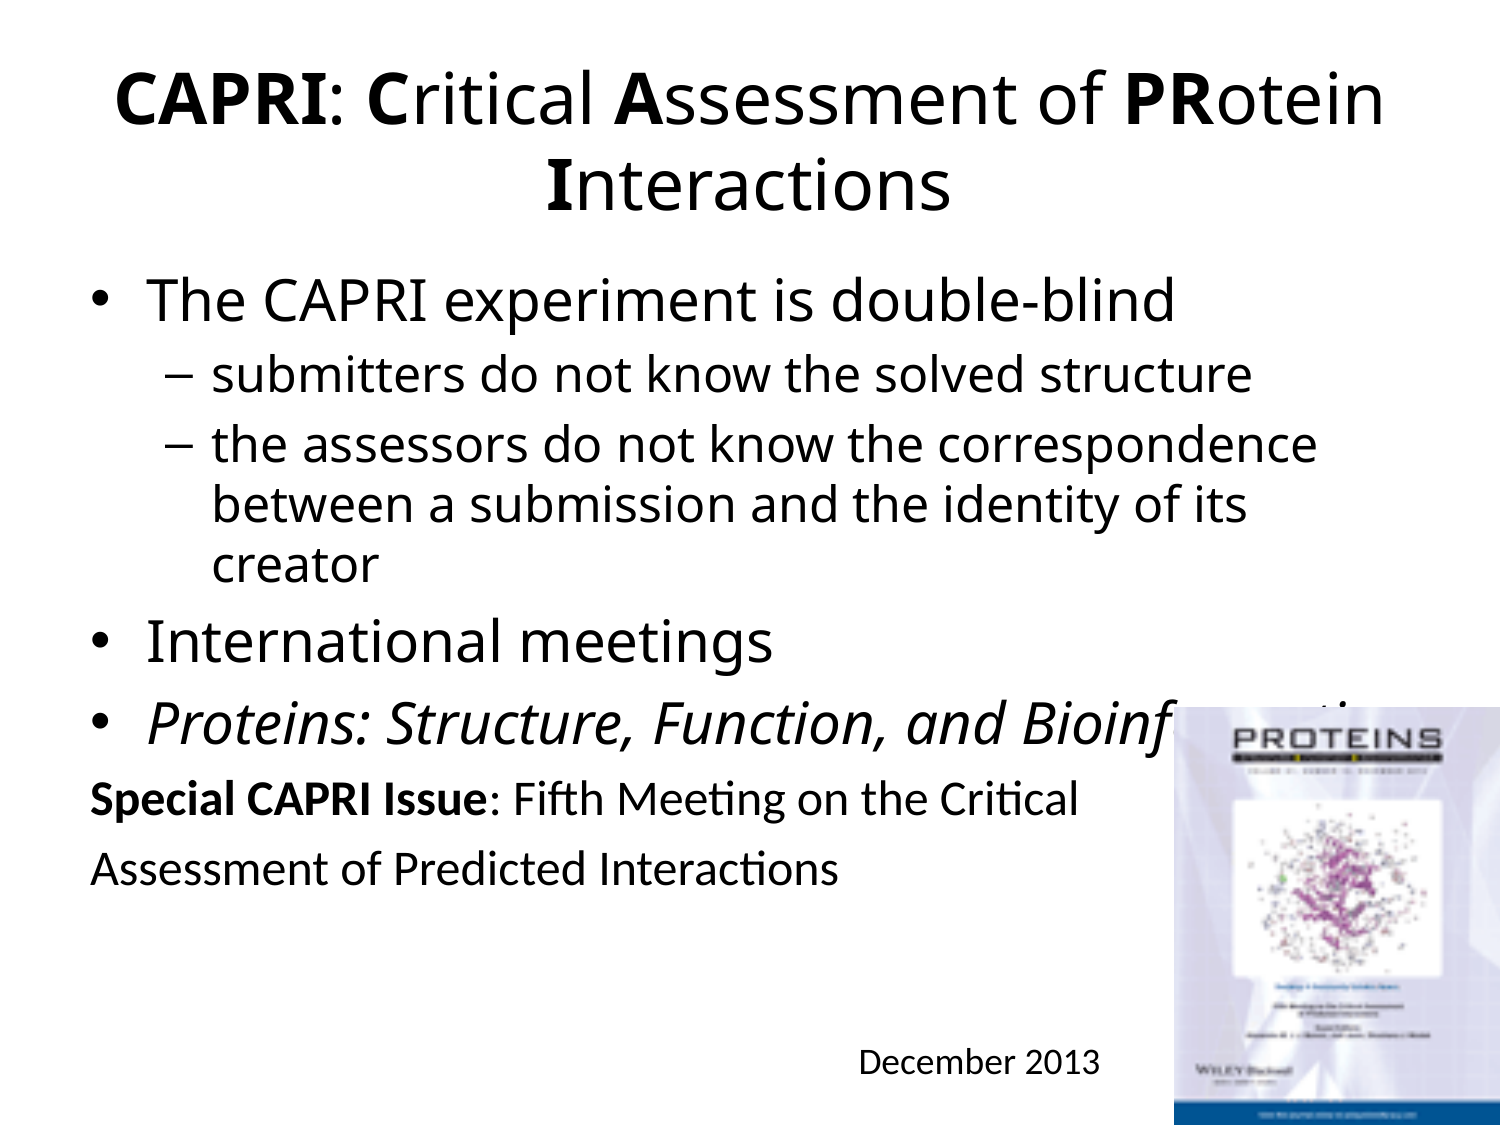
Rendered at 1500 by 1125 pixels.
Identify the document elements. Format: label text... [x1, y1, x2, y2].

list The CAPRI experiment is double-blind submitters do not know the solved structure the assessors do not know the correspondence between a submission and the identity of its creator International meetings Proteins: Structure, Function, and Bioinformatics Special CAPRI Issue: Fifth Meeting on the Critical Assessment of Predicted Interactions [75, 255, 1425, 998]
title CAPRI: Critical Assessment of PRotein Interactions [75, 45, 1425, 233]
picture [1174, 707, 1500, 1125]
text_box December 2013 [843, 1029, 1116, 1090]
